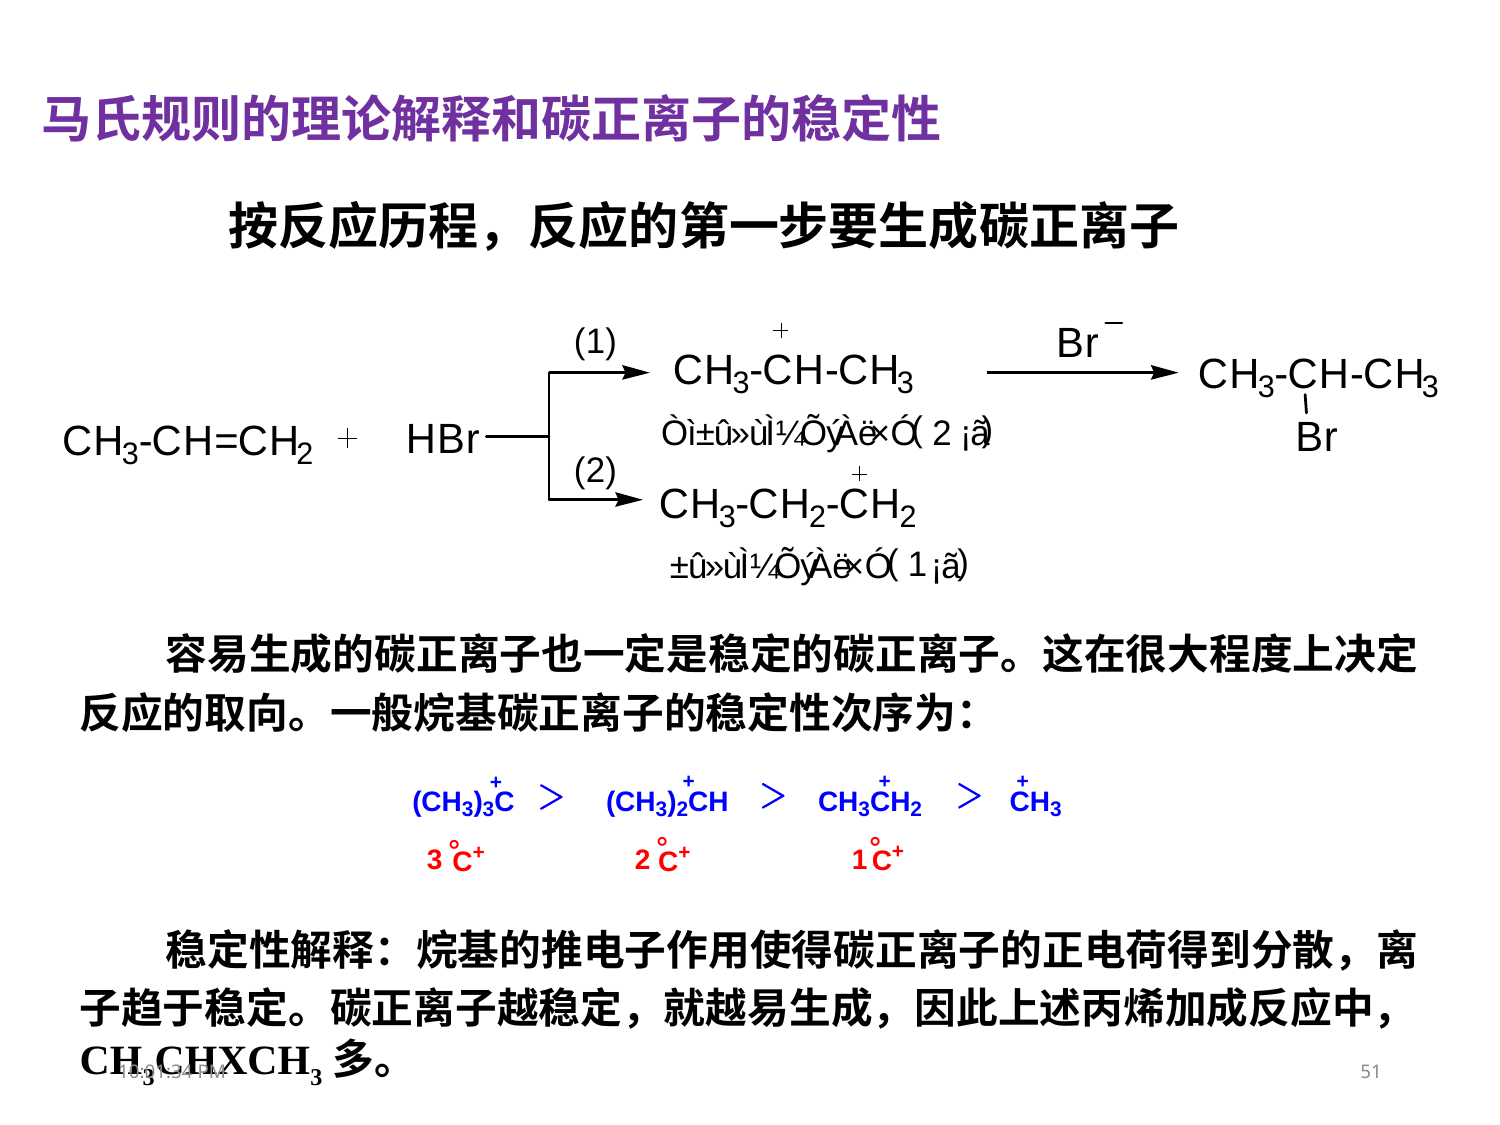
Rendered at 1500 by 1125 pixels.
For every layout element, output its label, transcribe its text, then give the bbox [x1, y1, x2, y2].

text_box 容易生成的碳正离子也一定是稳定的碳正离子。这在很大程度上决定反应的取向。一般烷基碳正离子的稳定性次序为： [64, 612, 1436, 744]
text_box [407, 765, 1066, 881]
text_box 马氏规则的理论解释和碳正离子的稳定性 [26, 87, 968, 157]
slide_number 51 [1059, 1042, 1397, 1103]
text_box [56, 303, 1444, 588]
text_box 按反应历程，反应的第一步要生成碳正离子 [112, 187, 1318, 263]
text_box 稳定性解释：烷基的推电子作用使得碳正离子的正电荷得到分散，离子趋于稳定。碳正离子越稳定，就越易生成，因此上述丙烯加成反应中，CH3CHXCH3多。 [64, 907, 1459, 1098]
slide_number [103, 1042, 441, 1103]
